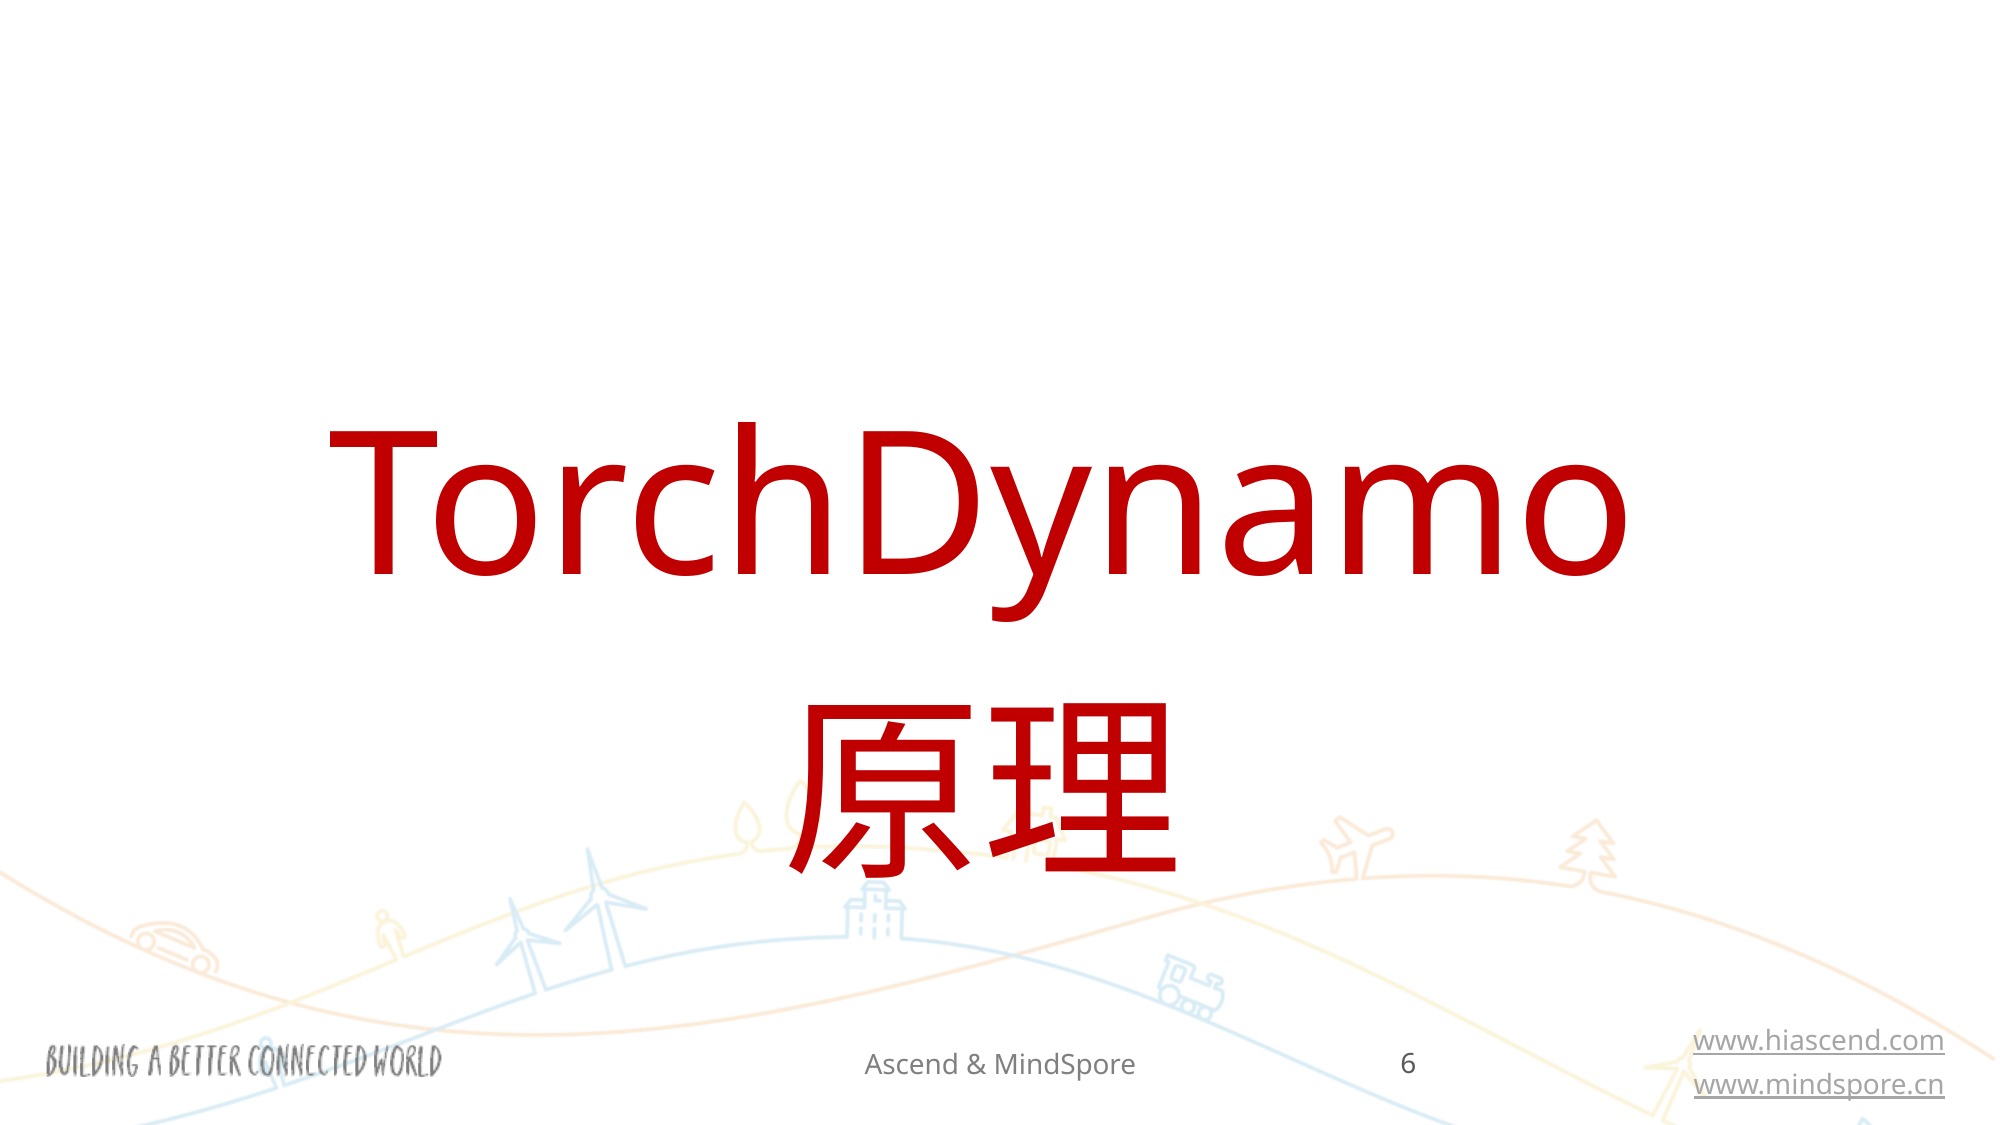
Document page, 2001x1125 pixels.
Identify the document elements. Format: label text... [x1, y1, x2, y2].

picture [23, 1023, 468, 1105]
list TorchDynamo 原理 [102, 243, 1863, 986]
